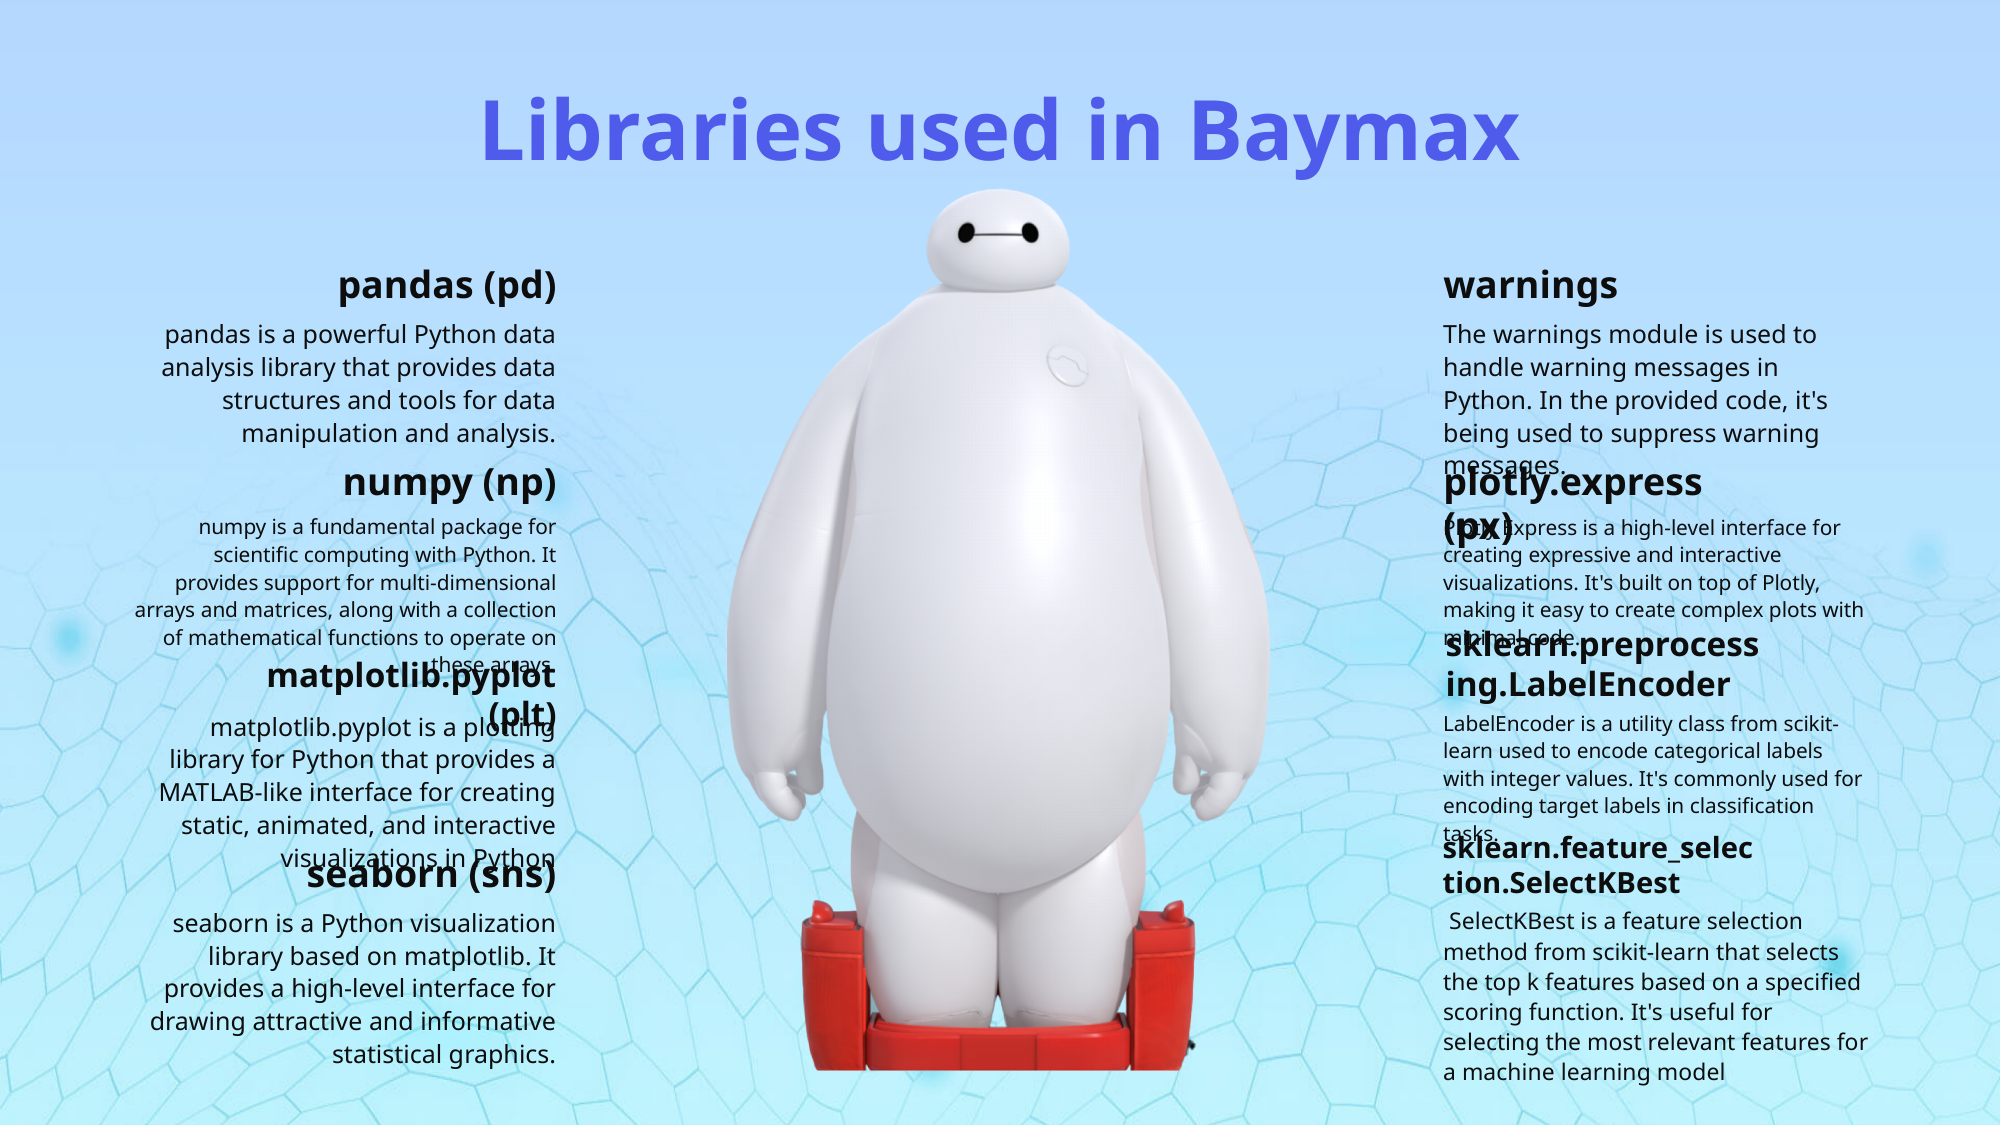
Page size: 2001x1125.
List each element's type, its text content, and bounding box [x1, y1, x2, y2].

text_box numpy is a fundamental package for scientific computing with Python. It provides support for multi-dimensional arrays and matrices, along with a collection of mathematical functions to operate on these arrays. [116, 504, 572, 684]
text_box seaborn is a Python visualization library based on matplotlib. It provides a high-level interface for drawing attractive and informative statistical graphics. [116, 896, 572, 1077]
text_box Libraries used in Baymax [389, 69, 1611, 185]
text_box The warnings module is used to handle warning messages in Python. In the provided code, it's being used to suppress warning messages. [1428, 308, 1884, 488]
text_box SelectKBest is a feature selection method from scikit-learn that selects the top k features based on a specified scoring function. It's useful for selecting the most relevant features for a machine learning model [1428, 896, 1884, 1093]
text_box matplotlib.pyplot is a plotting library for Python that provides a MATLAB-like interface for creating static, animated, and interactive visualizations in Python [116, 700, 572, 880]
text_box LabelEncoder is a utility class from scikit-learn used to encode categorical labels with integer values. It's commonly used for encoding target labels in classification tasks. [1428, 700, 1884, 853]
text_box sklearn.feature_selection.SelectKBest [1428, 821, 1773, 907]
text_box Plotly Express is a high-level interface for creating expressive and interactive visualizations. It's built on top of Plotly, making it easy to create complex plots with minimal code. [1428, 504, 1884, 657]
text_box plotly.express (px) [1428, 450, 1774, 555]
picture [0, 0, 2000, 1125]
text_box sklearn.preprocessing.LabelEncoder [1430, 615, 1776, 711]
text_box matplotlib.pyplot (plt) [226, 646, 572, 741]
text_box seaborn (sns) [226, 842, 572, 903]
text_box warnings [1428, 253, 1774, 314]
text_box numpy (np) [226, 450, 572, 510]
text_box pandas (pd) [226, 253, 572, 314]
text_box pandas is a powerful Python data analysis library that provides data structures and tools for data manipulation and analysis. [116, 308, 572, 455]
